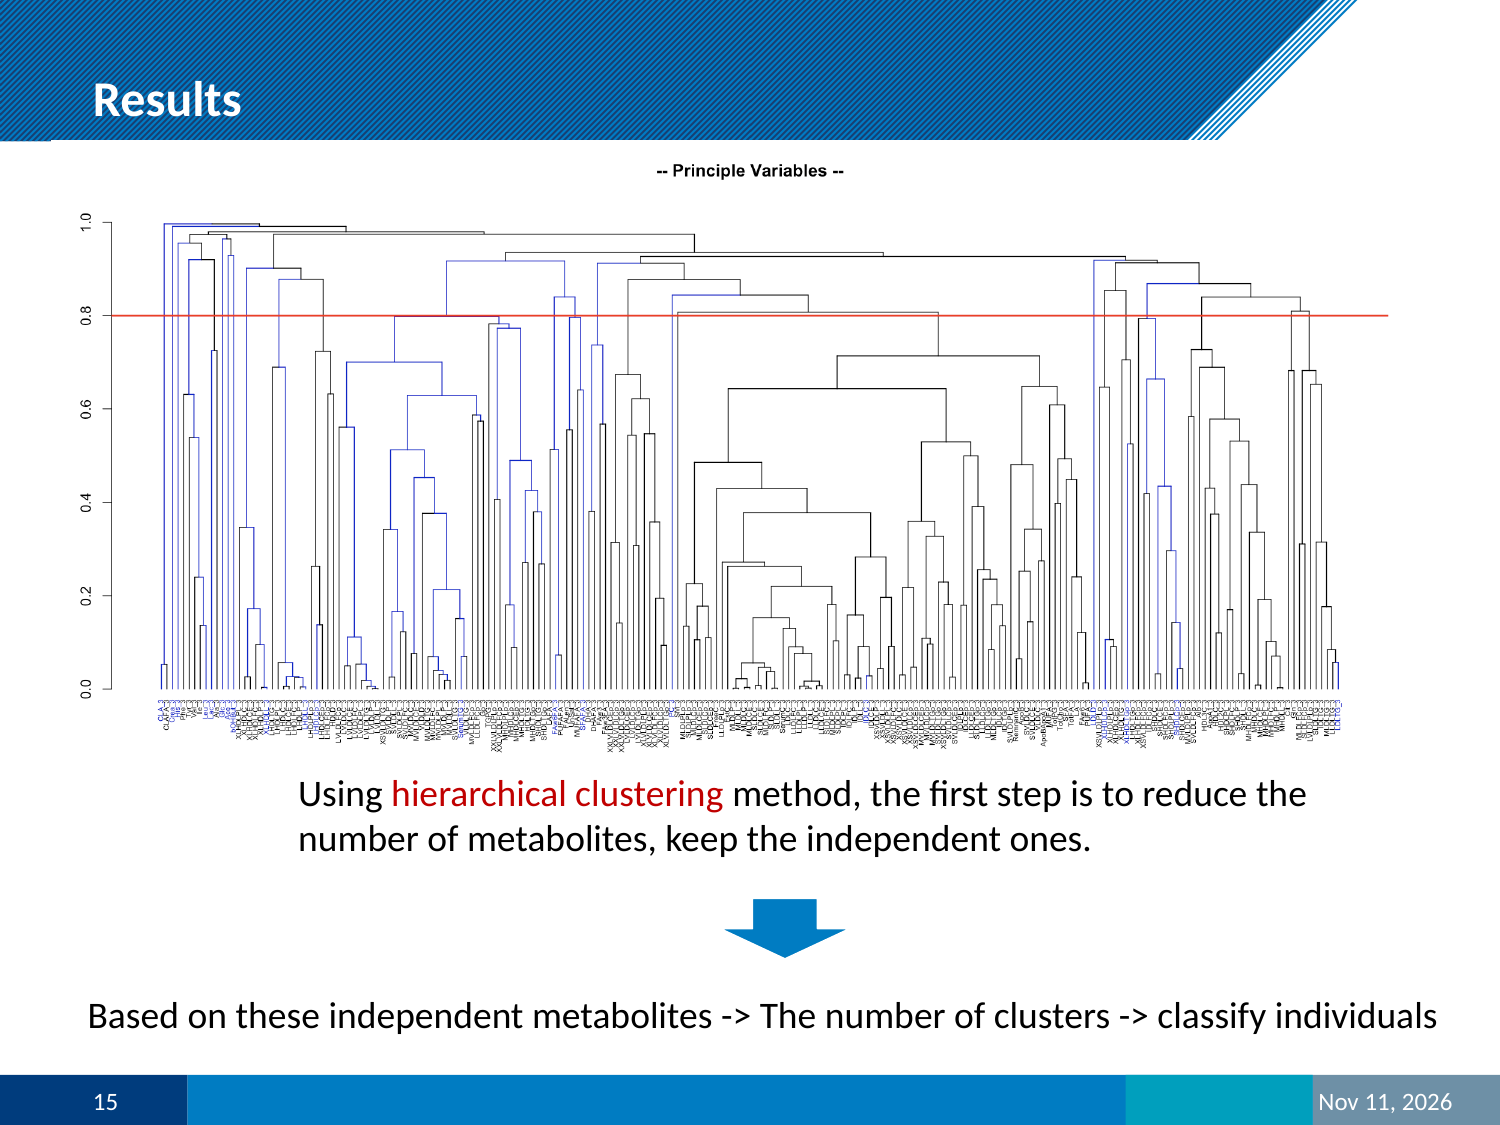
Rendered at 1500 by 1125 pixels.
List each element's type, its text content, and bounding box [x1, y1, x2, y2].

text_box [720, 898, 850, 959]
slide_number 19-Jun-23 [1312, 1074, 1454, 1125]
title Results [92, 0, 1164, 138]
text_box Using hierarchical clustering method, the first step is to reduce the number of metabolites, keep the independent ones. [283, 761, 1449, 867]
slide_number 15 [92, 1074, 182, 1125]
text_box Based on these independent metabolites -> The number of clusters -> classify individuals [72, 983, 1500, 1044]
picture [0, 0, 1500, 1074]
